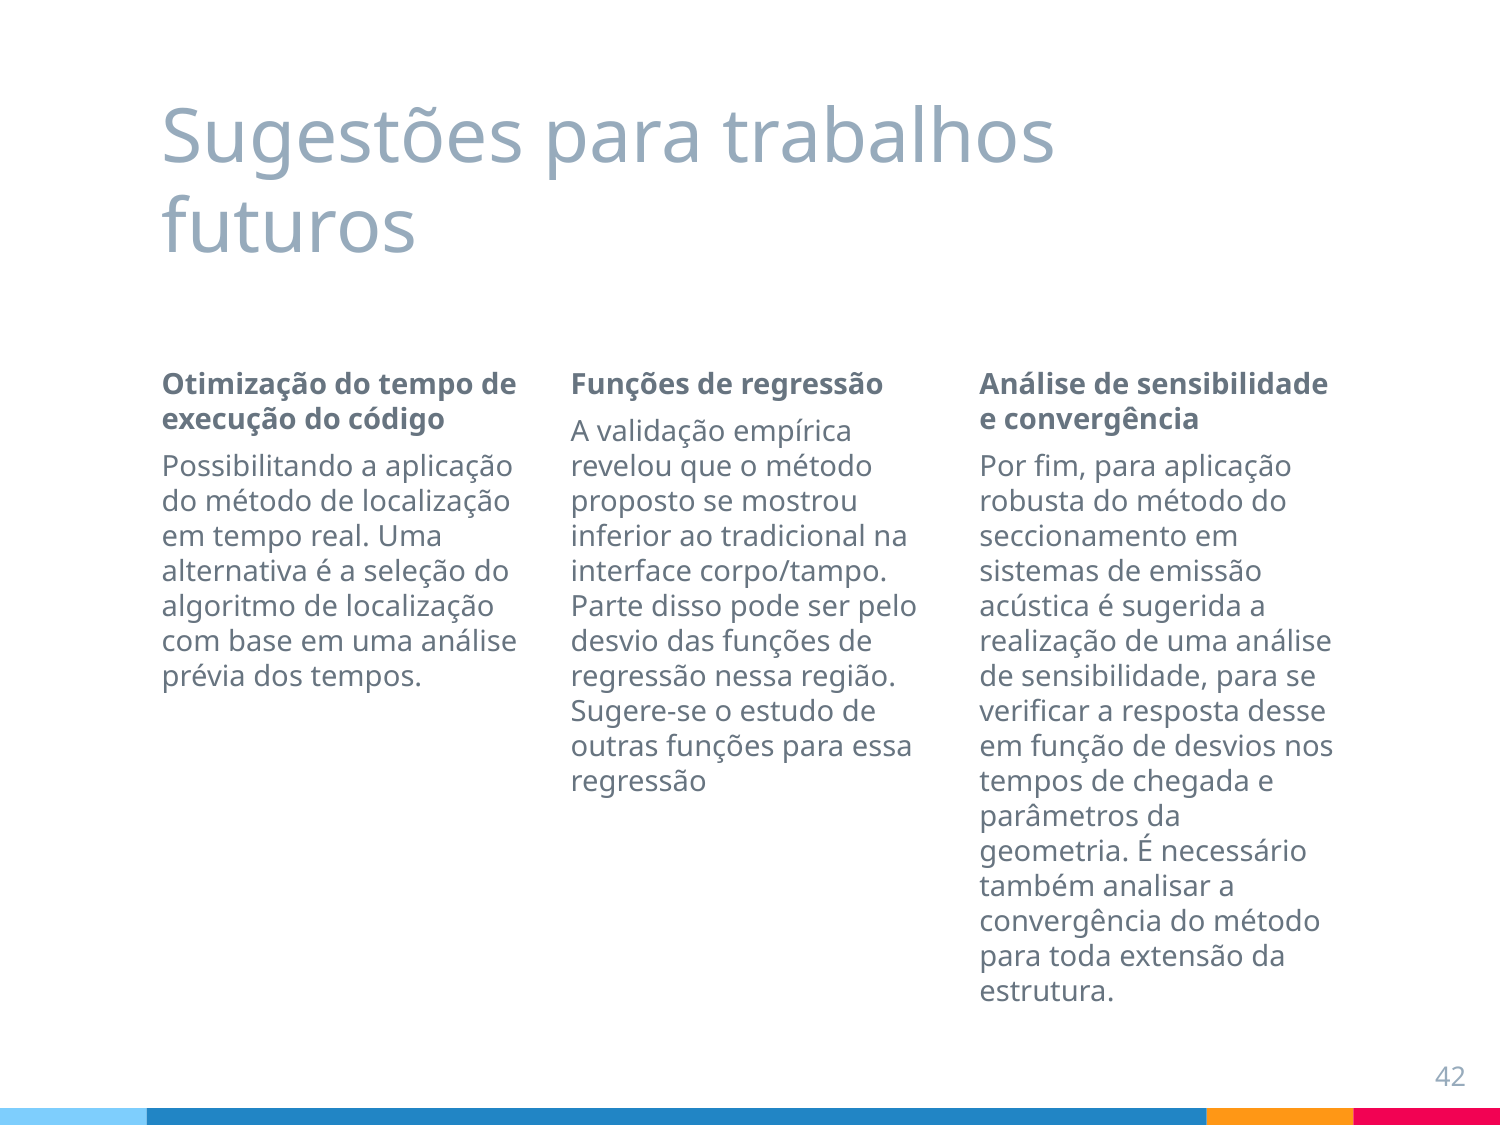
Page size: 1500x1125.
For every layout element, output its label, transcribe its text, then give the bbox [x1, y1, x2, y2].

list Análise de sensibilidade e convergência Por fim, para aplicação robusta do método do seccionamento em sistemas de emissão acústica é sugerida a realização de uma análise de sensibilidade, para se verificar a resposta desse em função de desvios nos tempos de chegada e parâmetros da geometria. É necessário também analisar a convergência do método para toda extensão da estrutura. [964, 350, 1354, 654]
list Funções de regressão A validação empírica revelou que o método proposto se mostrou inferior ao tradicional na interface corpo/tampo. Parte disso pode ser pelo desvio das funções de regressão nessa região. Sugere-se o estudo de outras funções para essa regressão [555, 350, 945, 654]
slide_number 42 [1391, 1043, 1482, 1113]
list Otimização do tempo de execução do código Possibilitando a aplicação do método de localização em tempo real. Uma alternativa é a seleção do algoritmo de localização com base em uma análise prévia dos tempos. [146, 350, 536, 654]
title Sugestões para trabalhos futuros [146, 95, 1207, 283]
